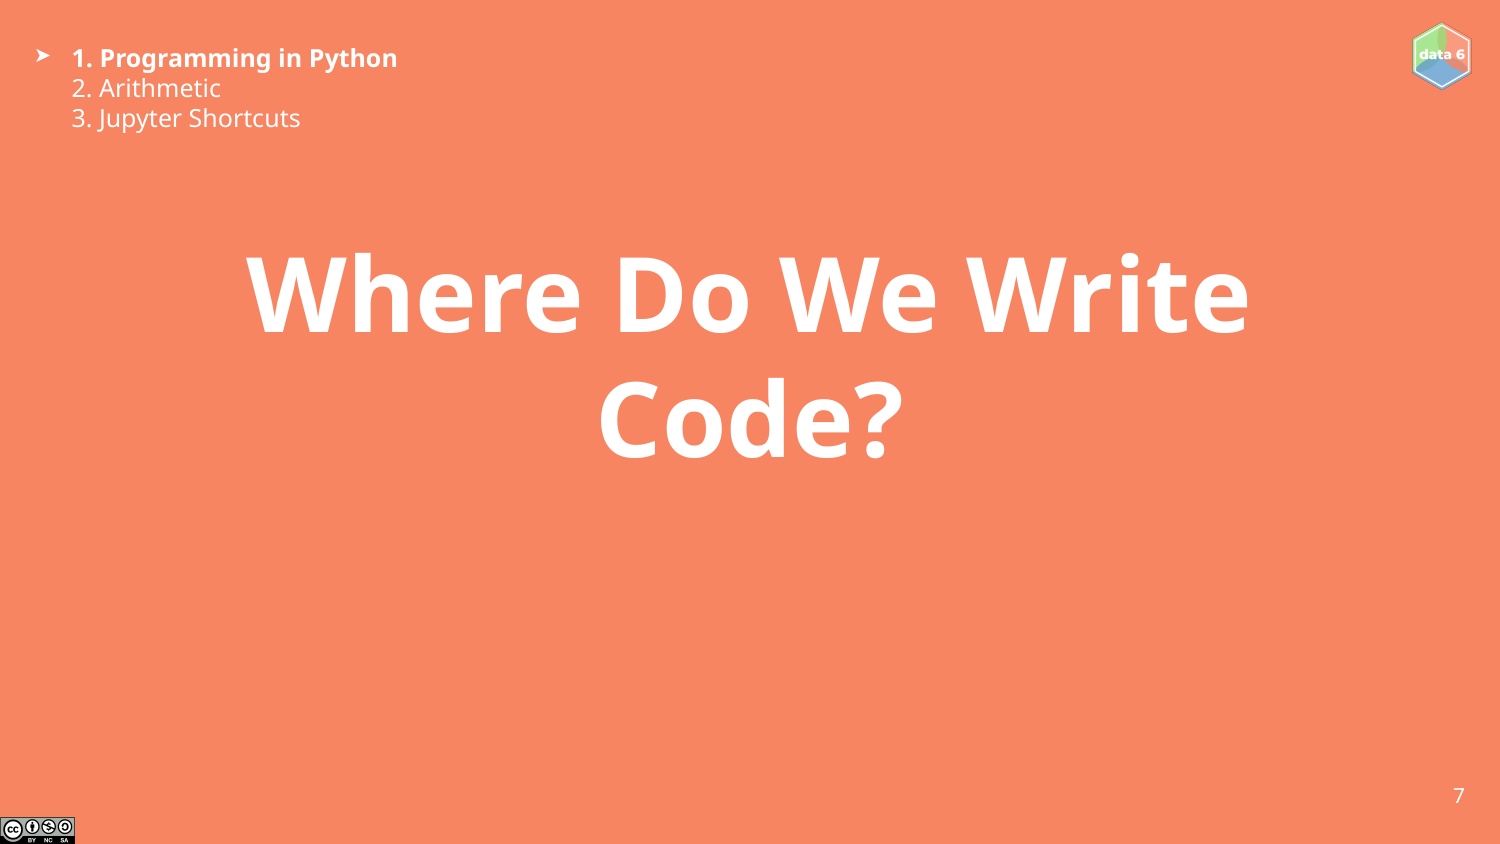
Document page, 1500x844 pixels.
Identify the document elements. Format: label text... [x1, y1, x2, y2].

text_box ➤ [18, 28, 64, 80]
picture [1404, 18, 1480, 94]
text_box 1. Programming in Python 2. Arithmetic 3. Jupyter Shortcuts [56, 27, 593, 148]
title Where Do We Write Code? [108, 213, 1392, 493]
picture [0, 817, 75, 844]
slide_number ‹#› [1389, 764, 1480, 830]
